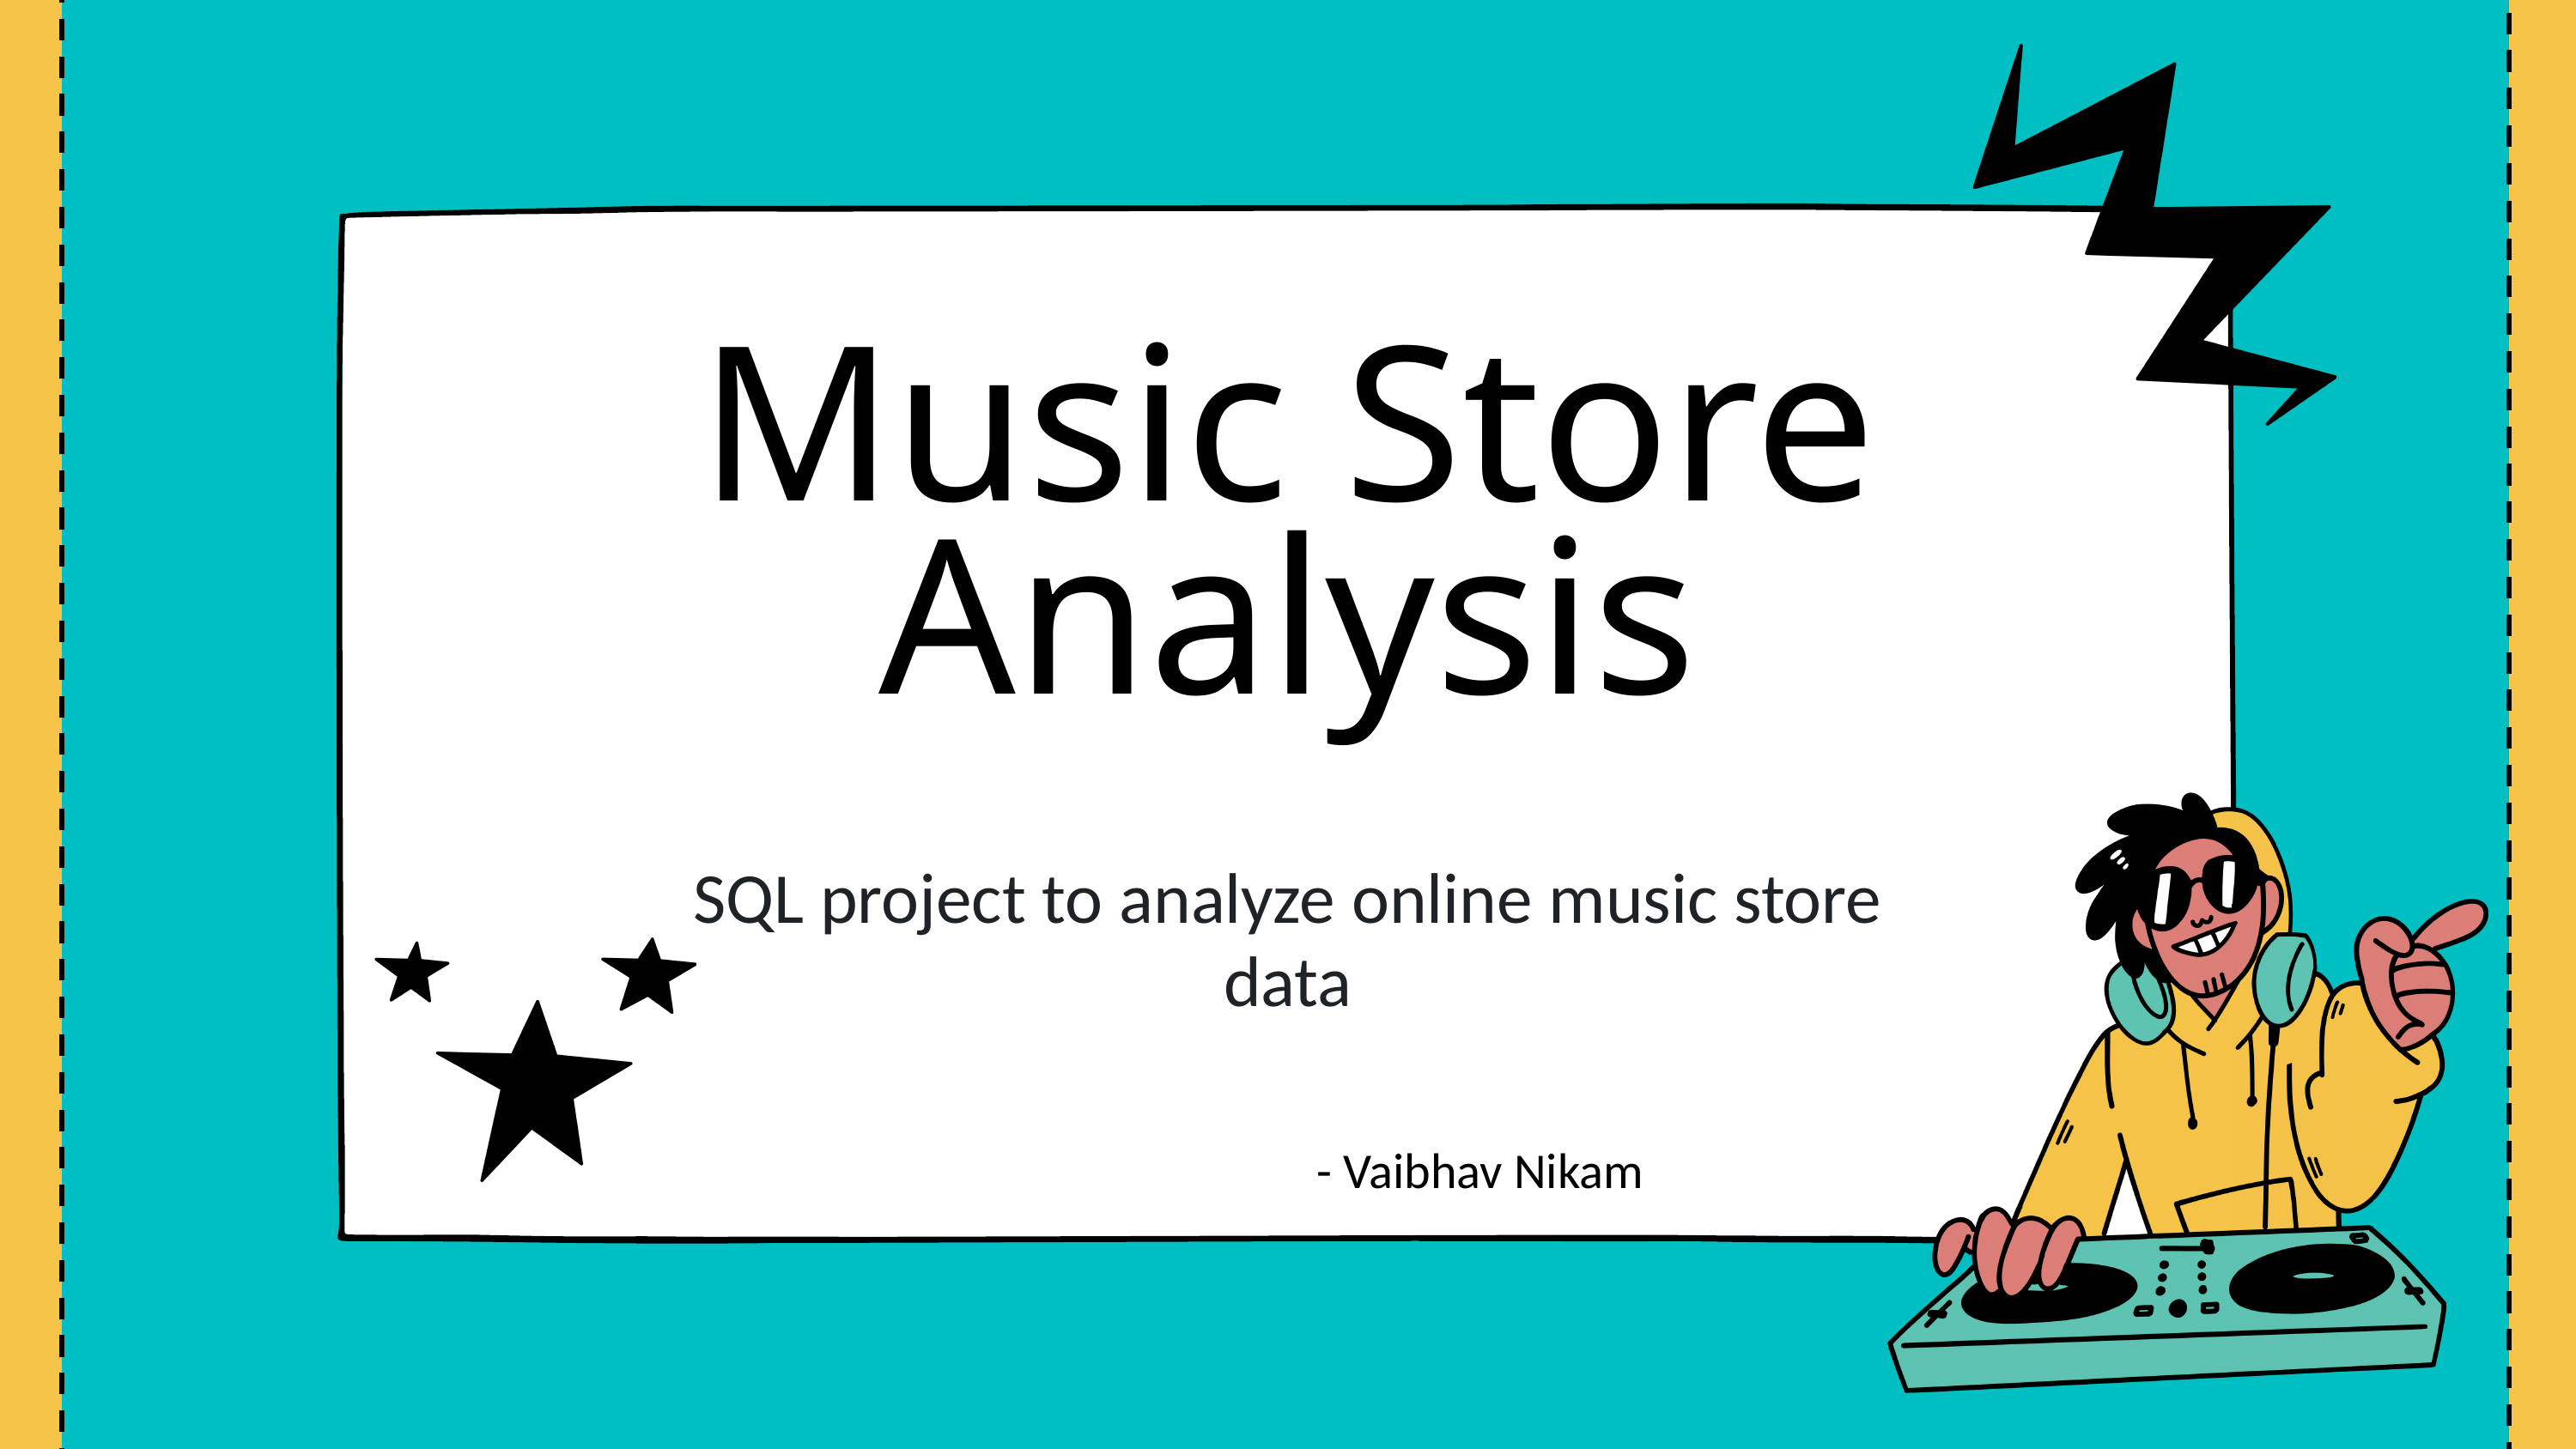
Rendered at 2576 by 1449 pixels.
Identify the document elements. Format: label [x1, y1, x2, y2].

text_box [2508, 0, 2576, 1449]
text_box [1887, 792, 2489, 1393]
text_box [1972, 44, 2337, 426]
text_box [336, 203, 2240, 1246]
text_box [0, 0, 63, 1449]
